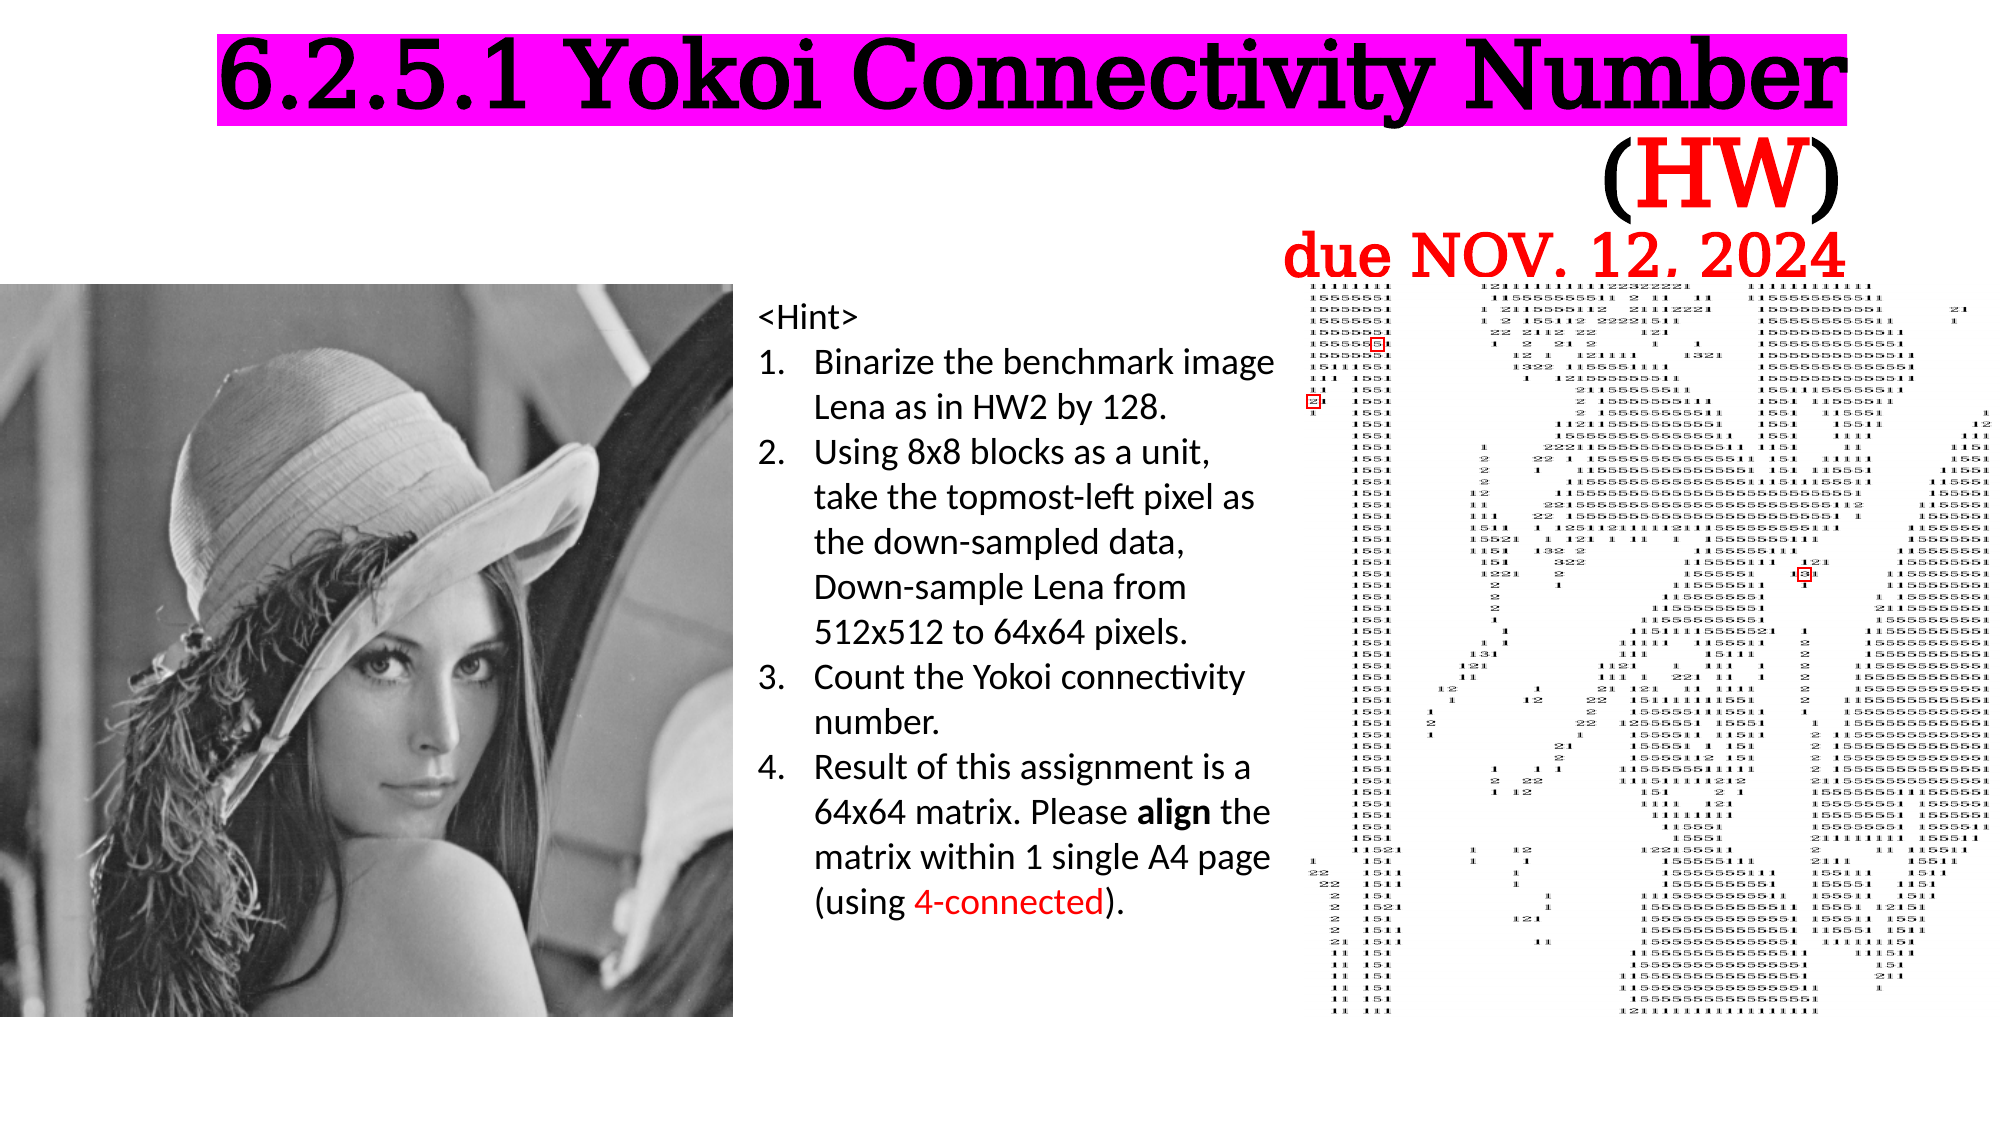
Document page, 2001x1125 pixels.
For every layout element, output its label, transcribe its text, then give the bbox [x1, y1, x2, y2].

picture [0, 284, 733, 1018]
title 6.2.5.1 Yokoi Connectivity Number (HW) due NOV. 12, 2024 [137, 49, 1863, 267]
picture [1304, 277, 2000, 1017]
text_box <Hint> Binarize the benchmark image Lena as in HW2 by 128. Using 8x8 blocks as a unit, take the topmost-left pixel as the down-sampled data, Down-sample Lena from 512x512 to 64x64 pixels. Count the Yokoi connectivity number. Result of this assignment is a 64x64 matrix. Please align the matrix within 1 single A4 page (using 4-connected). [742, 284, 1294, 930]
